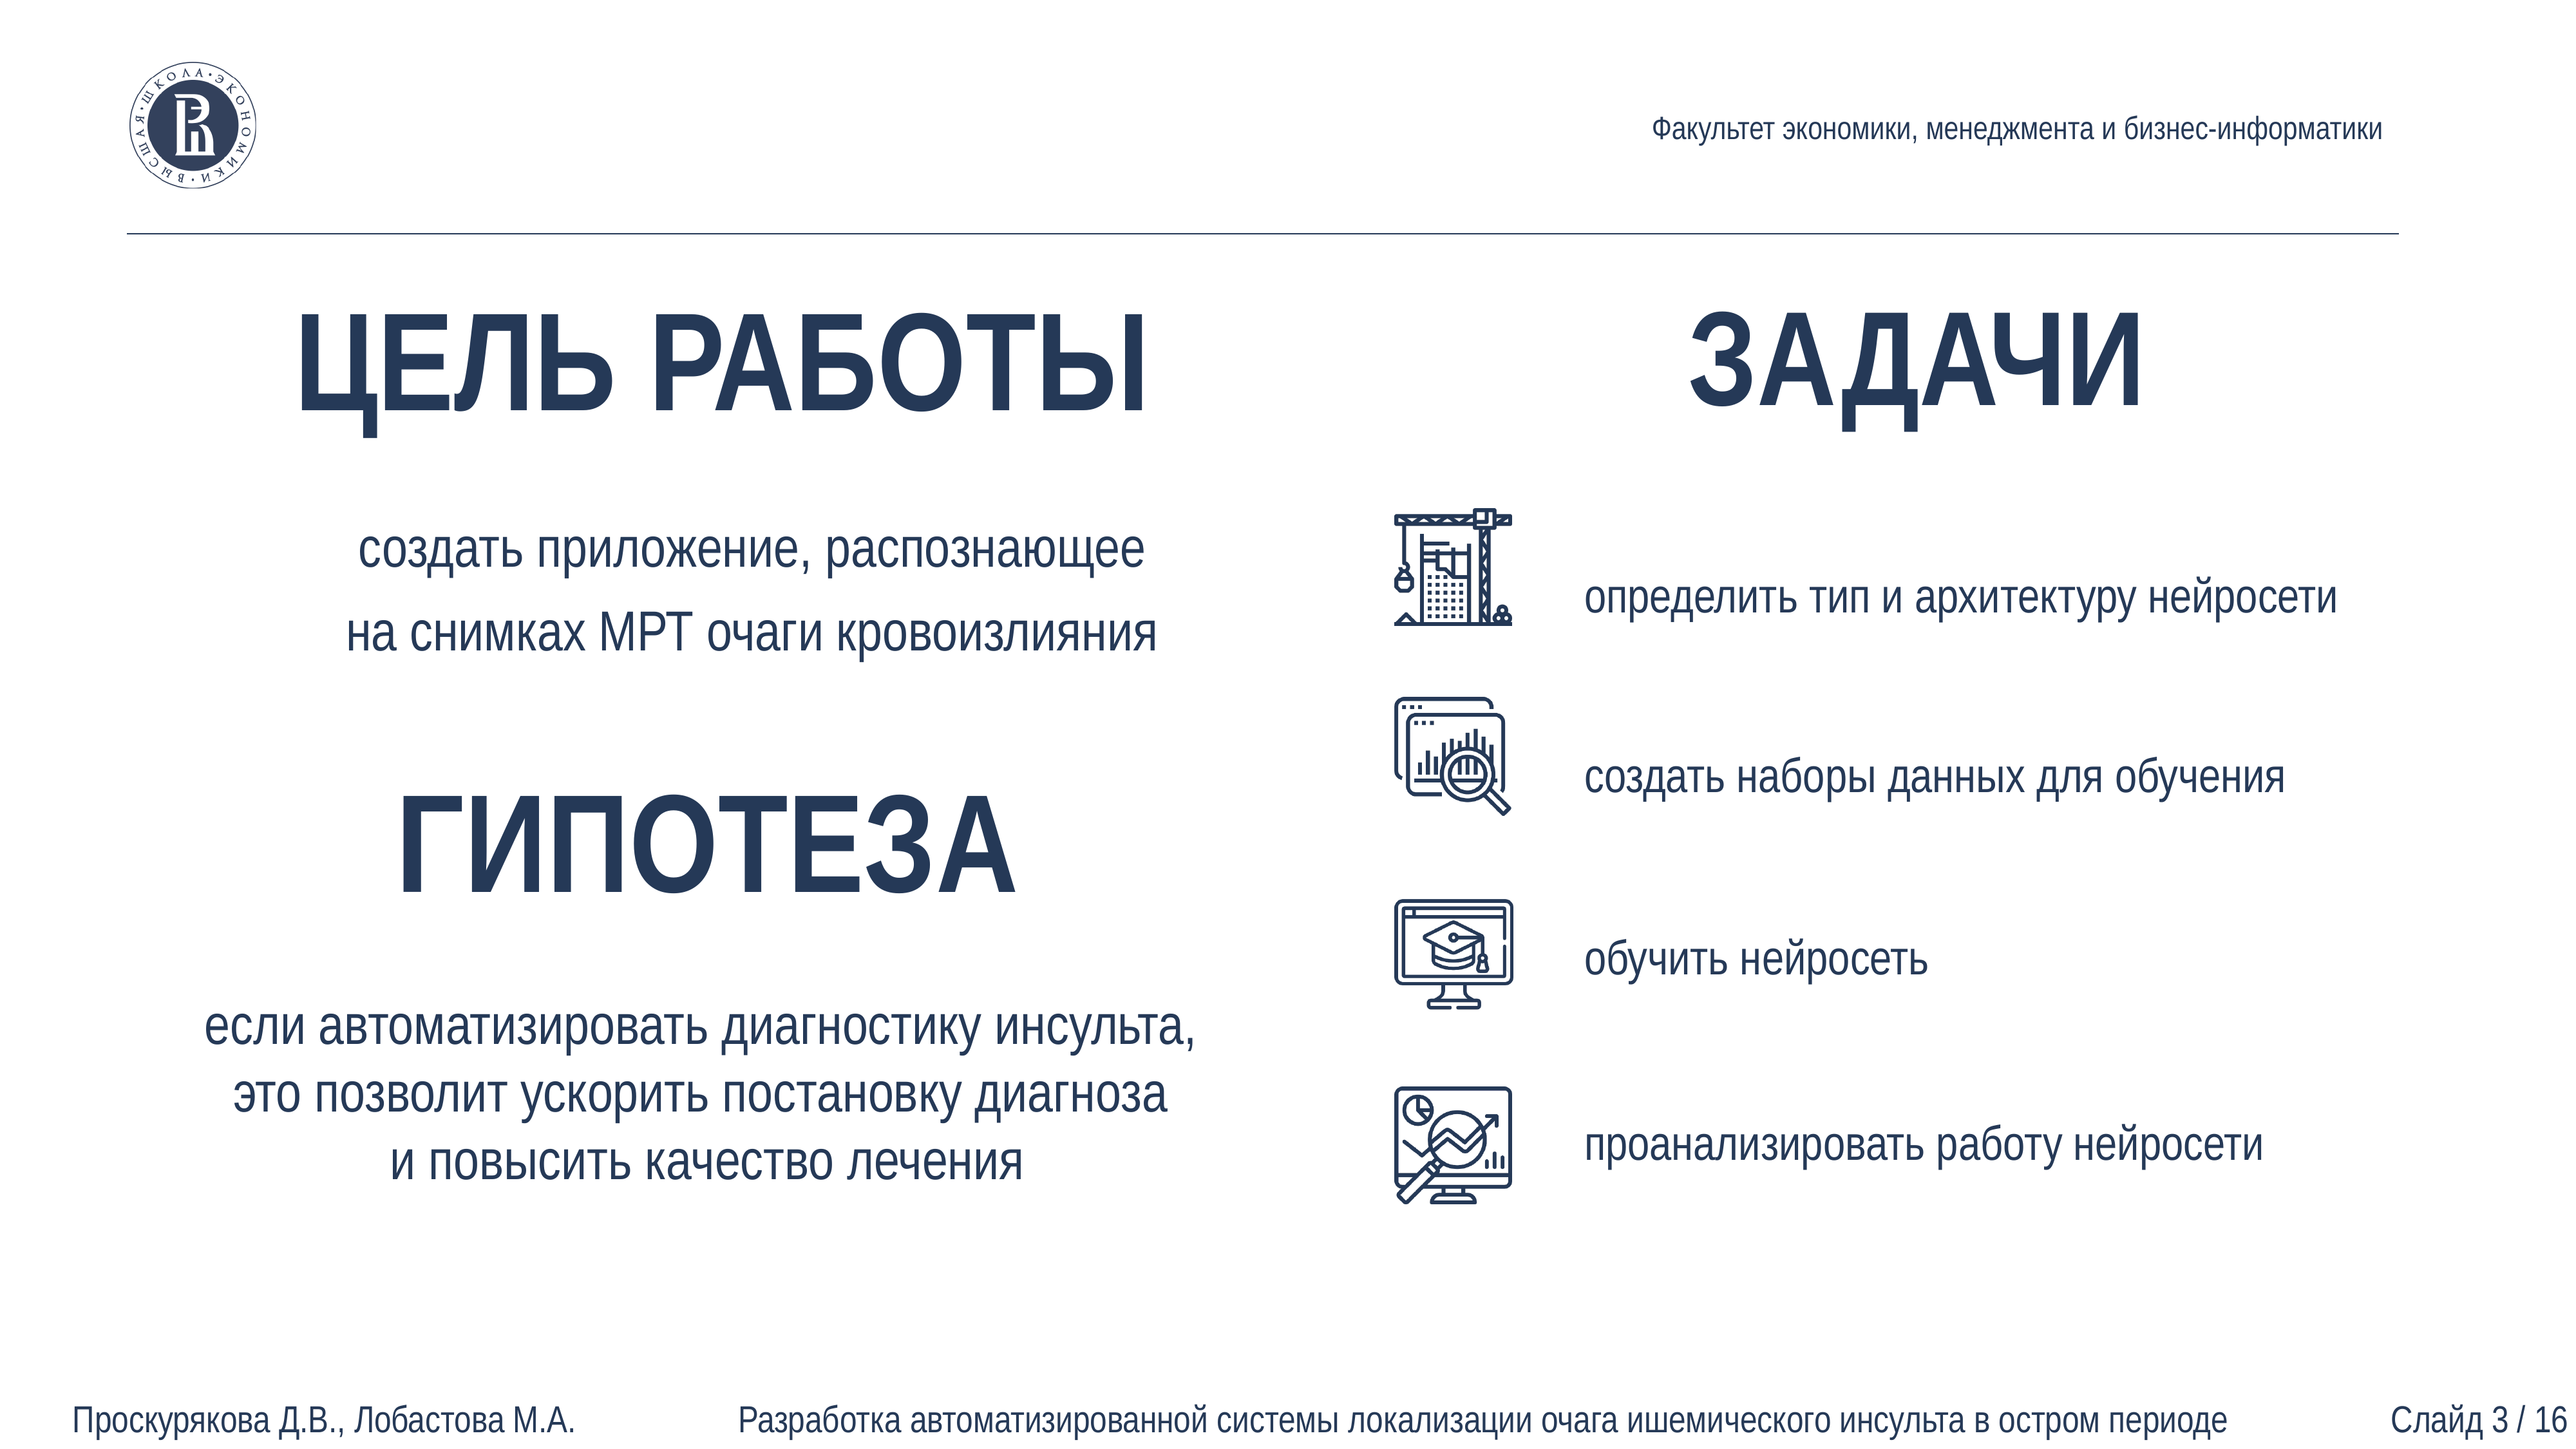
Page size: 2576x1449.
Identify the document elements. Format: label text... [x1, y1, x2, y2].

picture [1394, 895, 1513, 1014]
text_box Факультет экономики, менеджмента и бизнес-информатики [1198, 100, 2399, 154]
text_box обучить нейросеть [1577, 890, 2079, 976]
text_box определить тип и архитектуру нейросети [1577, 527, 2392, 618]
picture [1393, 697, 1512, 816]
picture [129, 61, 257, 189]
text_box ГИПОТЕЗА если автоматизировать диагностику инсульта, это позволит ускорить постановку диагноза и повысить качество лечения [126, 745, 1288, 1045]
text_box Проскурякова Д.В., Лобастова М.А. Разработка автоматизированной системы локализации очага ишемического инсульта в остром периоде Слайд 3 / 16 [0, 1387, 2576, 1448]
text_box ЦЕЛЬ РАБОТЫ создать приложение, распознающее на снимках МРТ очаги кровоизлияния [126, 263, 1319, 564]
text_box ЗАДАЧИ [1453, 263, 2381, 454]
picture [1394, 508, 1512, 626]
text_box проанализировать работу нейросети [1577, 1075, 2437, 1166]
picture [1394, 1086, 1512, 1204]
text_box создать наборы данных для обучения [1577, 707, 2429, 793]
